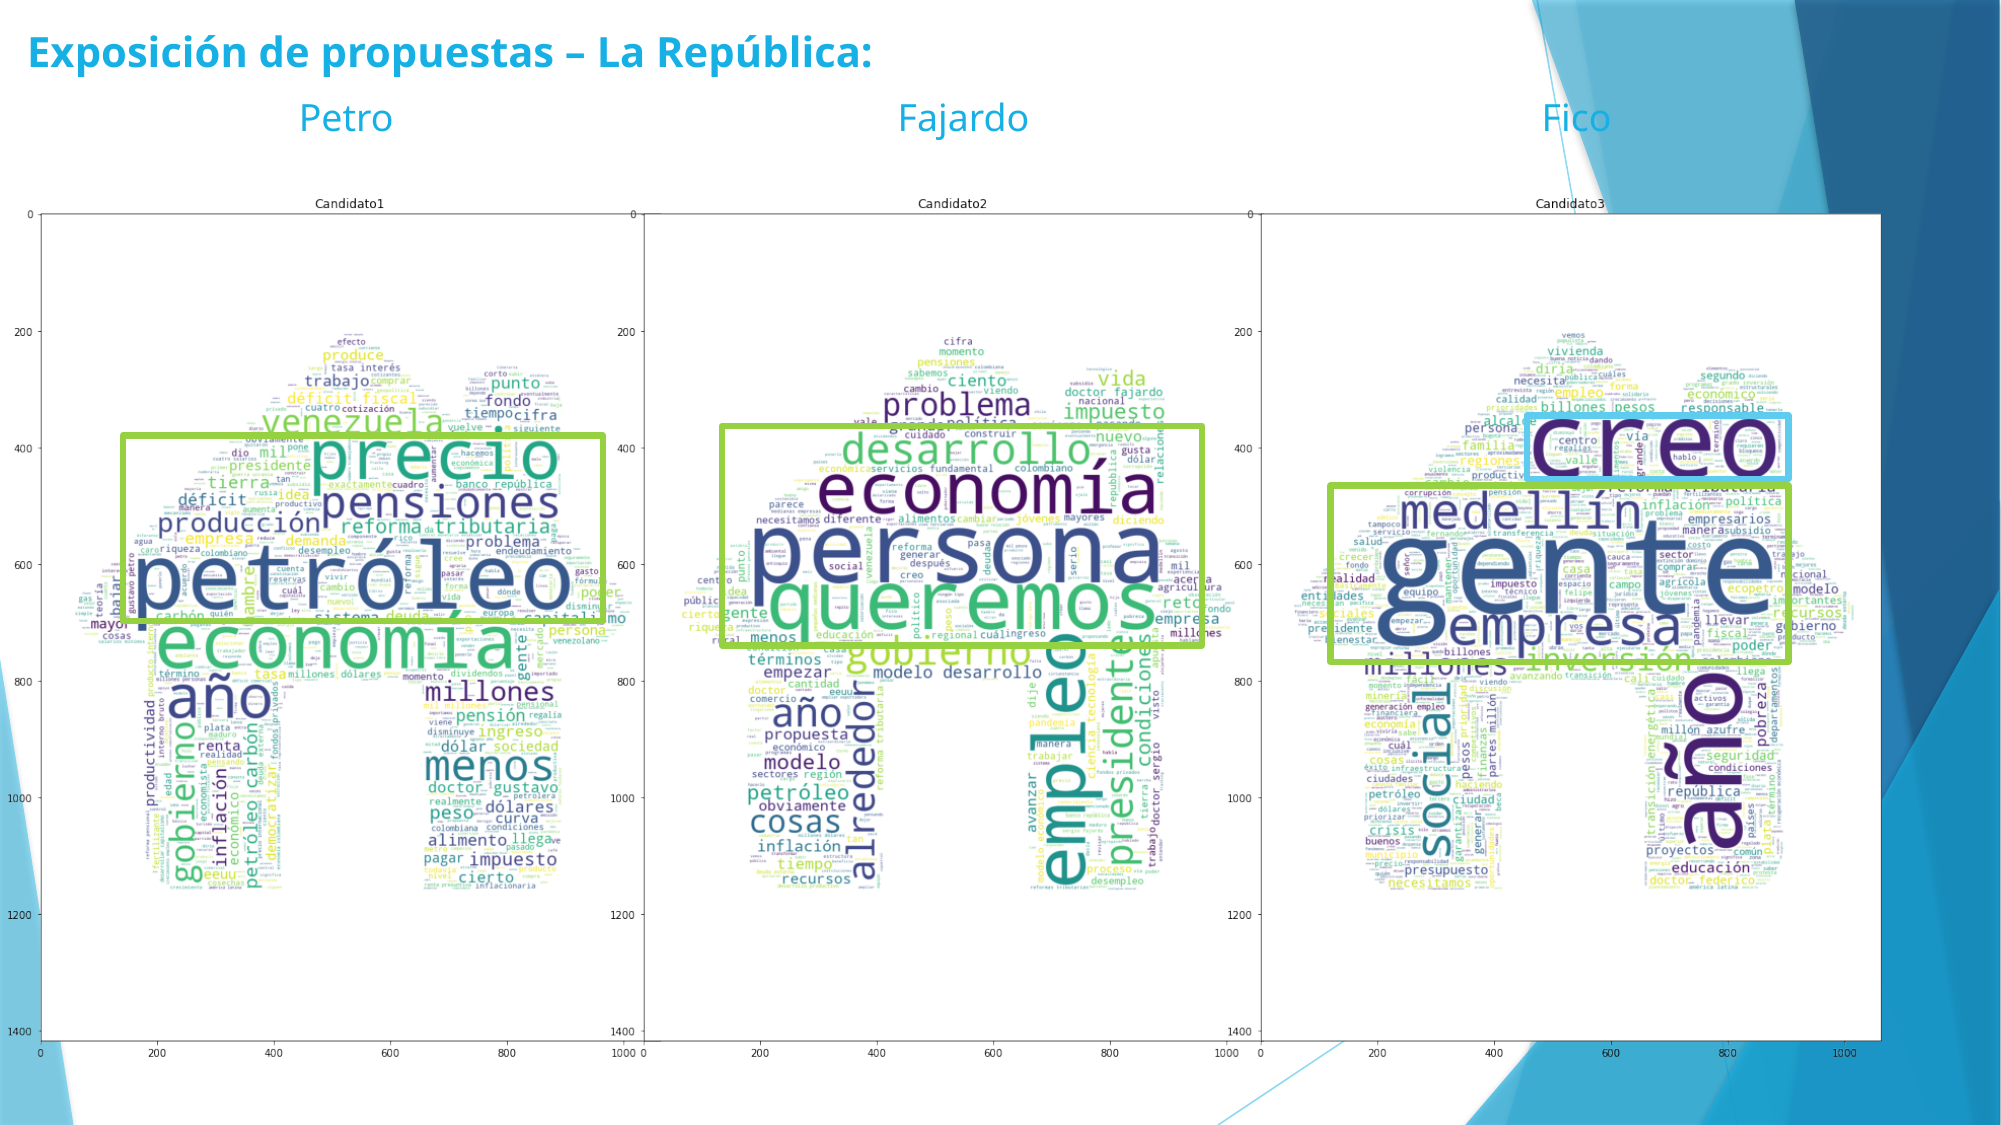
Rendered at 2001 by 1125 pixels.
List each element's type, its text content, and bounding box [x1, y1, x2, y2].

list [0, 190, 601, 1066]
picture [602, 190, 1888, 1066]
text_box Fico [1526, 86, 1627, 147]
text_box Petro [283, 86, 409, 147]
text_box Exposición de propuestas – La República: [12, 18, 900, 84]
text_box Fajardo [882, 86, 1045, 147]
